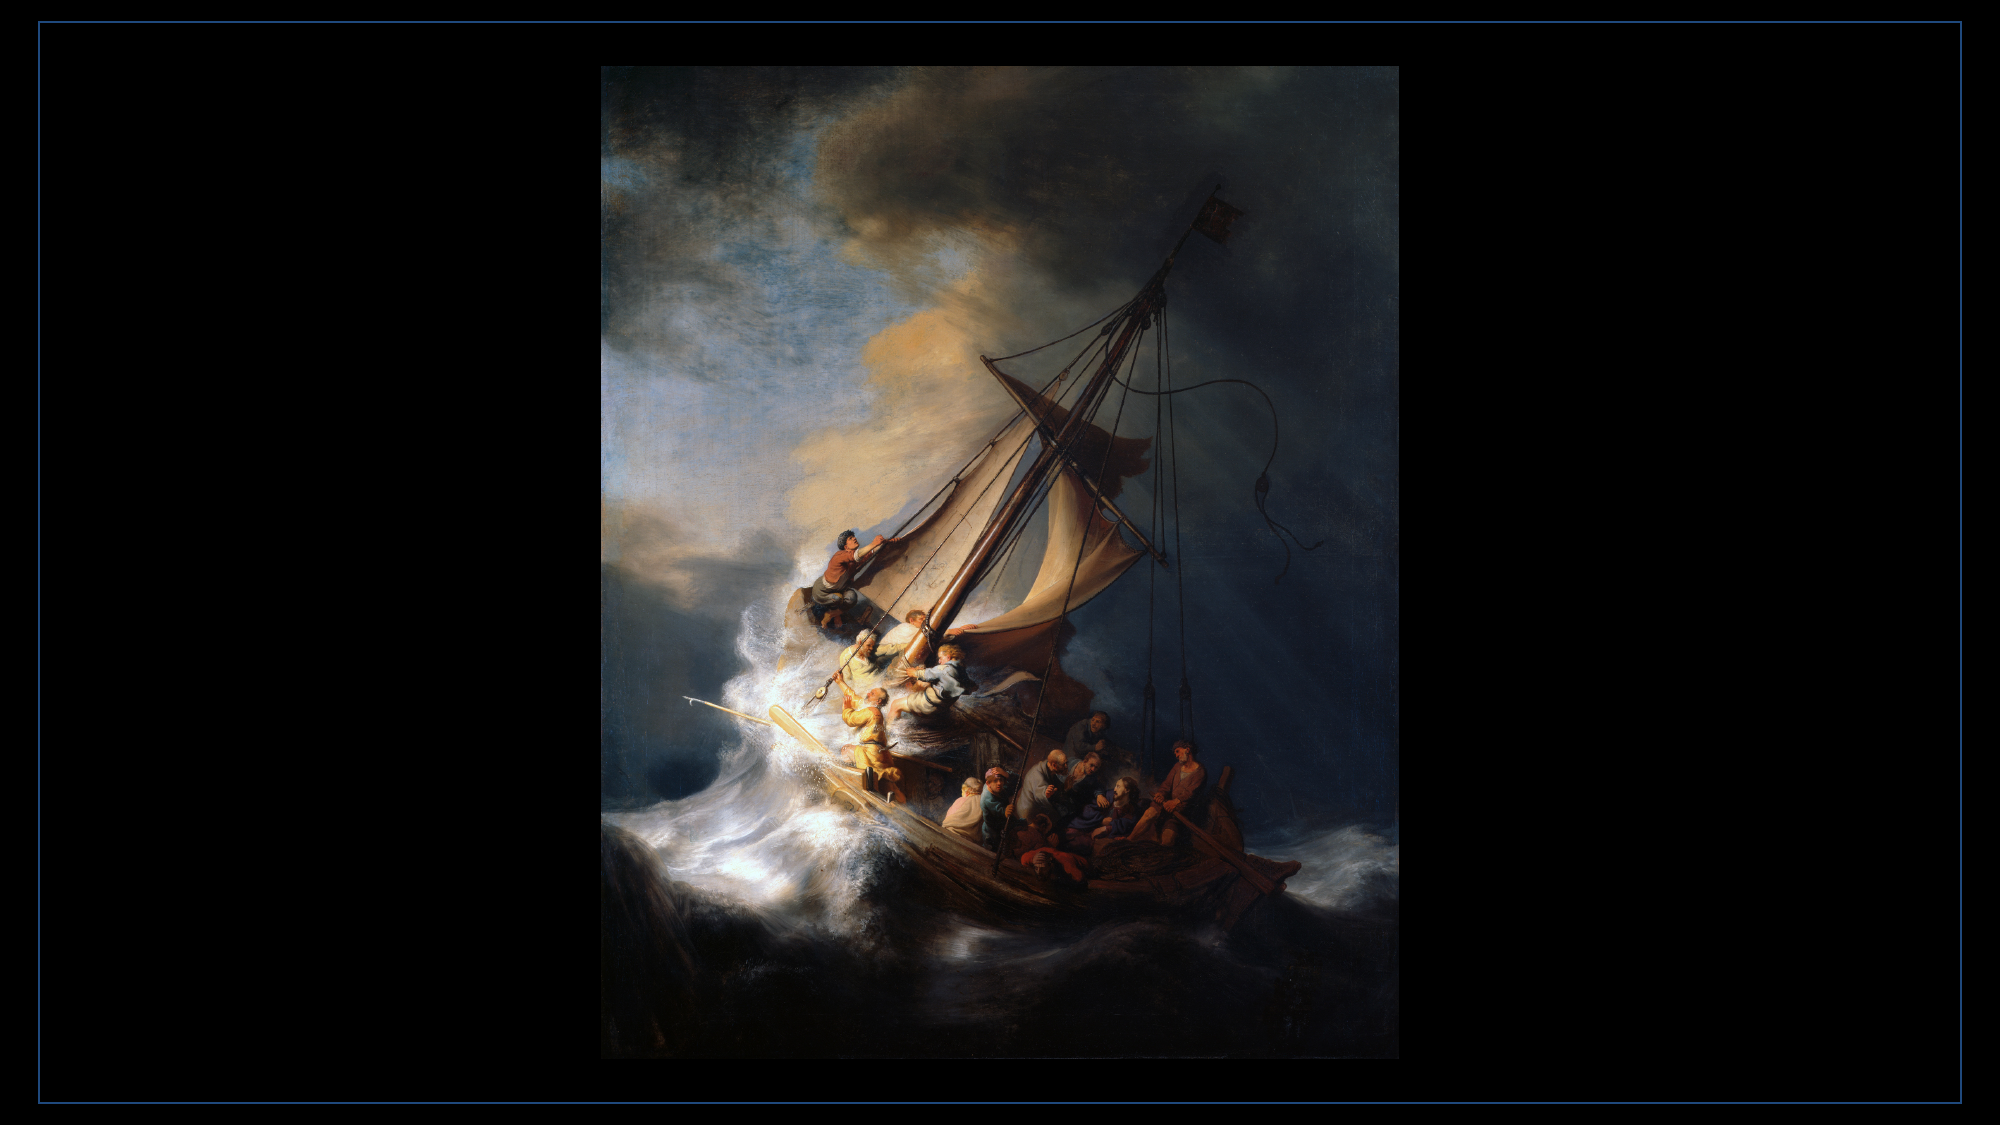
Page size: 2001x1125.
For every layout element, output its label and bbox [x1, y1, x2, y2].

picture [600, 66, 1399, 1059]
